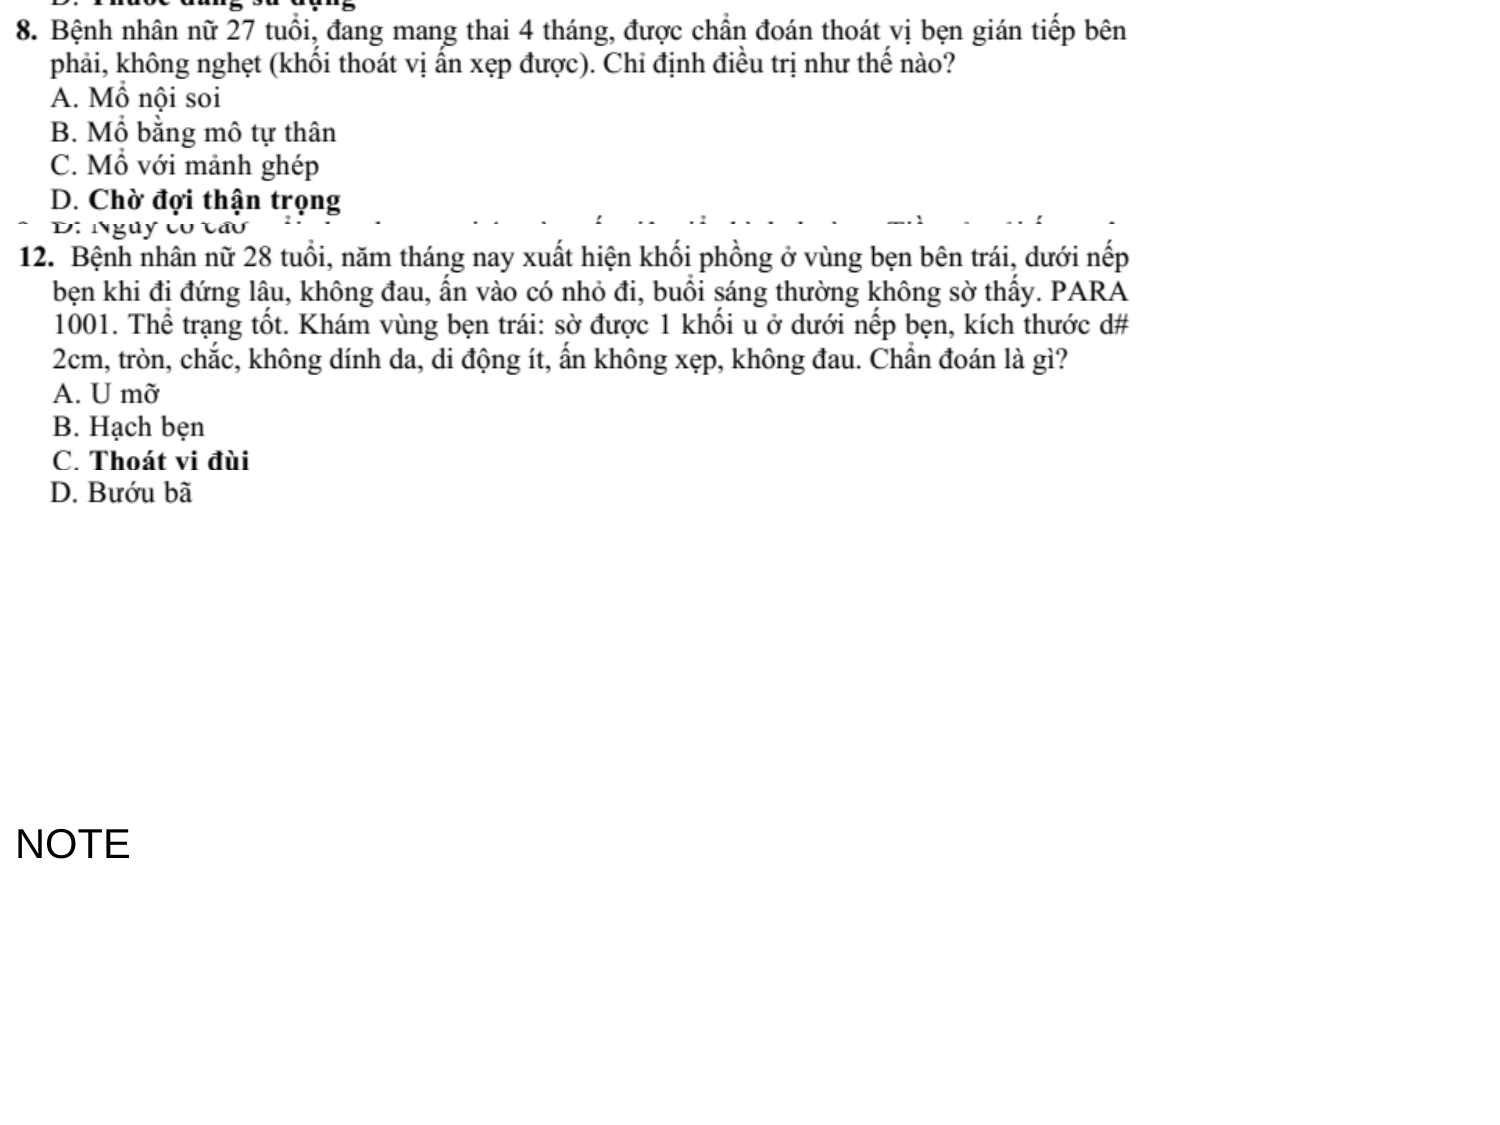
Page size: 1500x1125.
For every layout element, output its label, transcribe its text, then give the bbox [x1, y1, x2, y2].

picture [0, 0, 1180, 507]
subtitle NOTE [0, 814, 1500, 1094]
